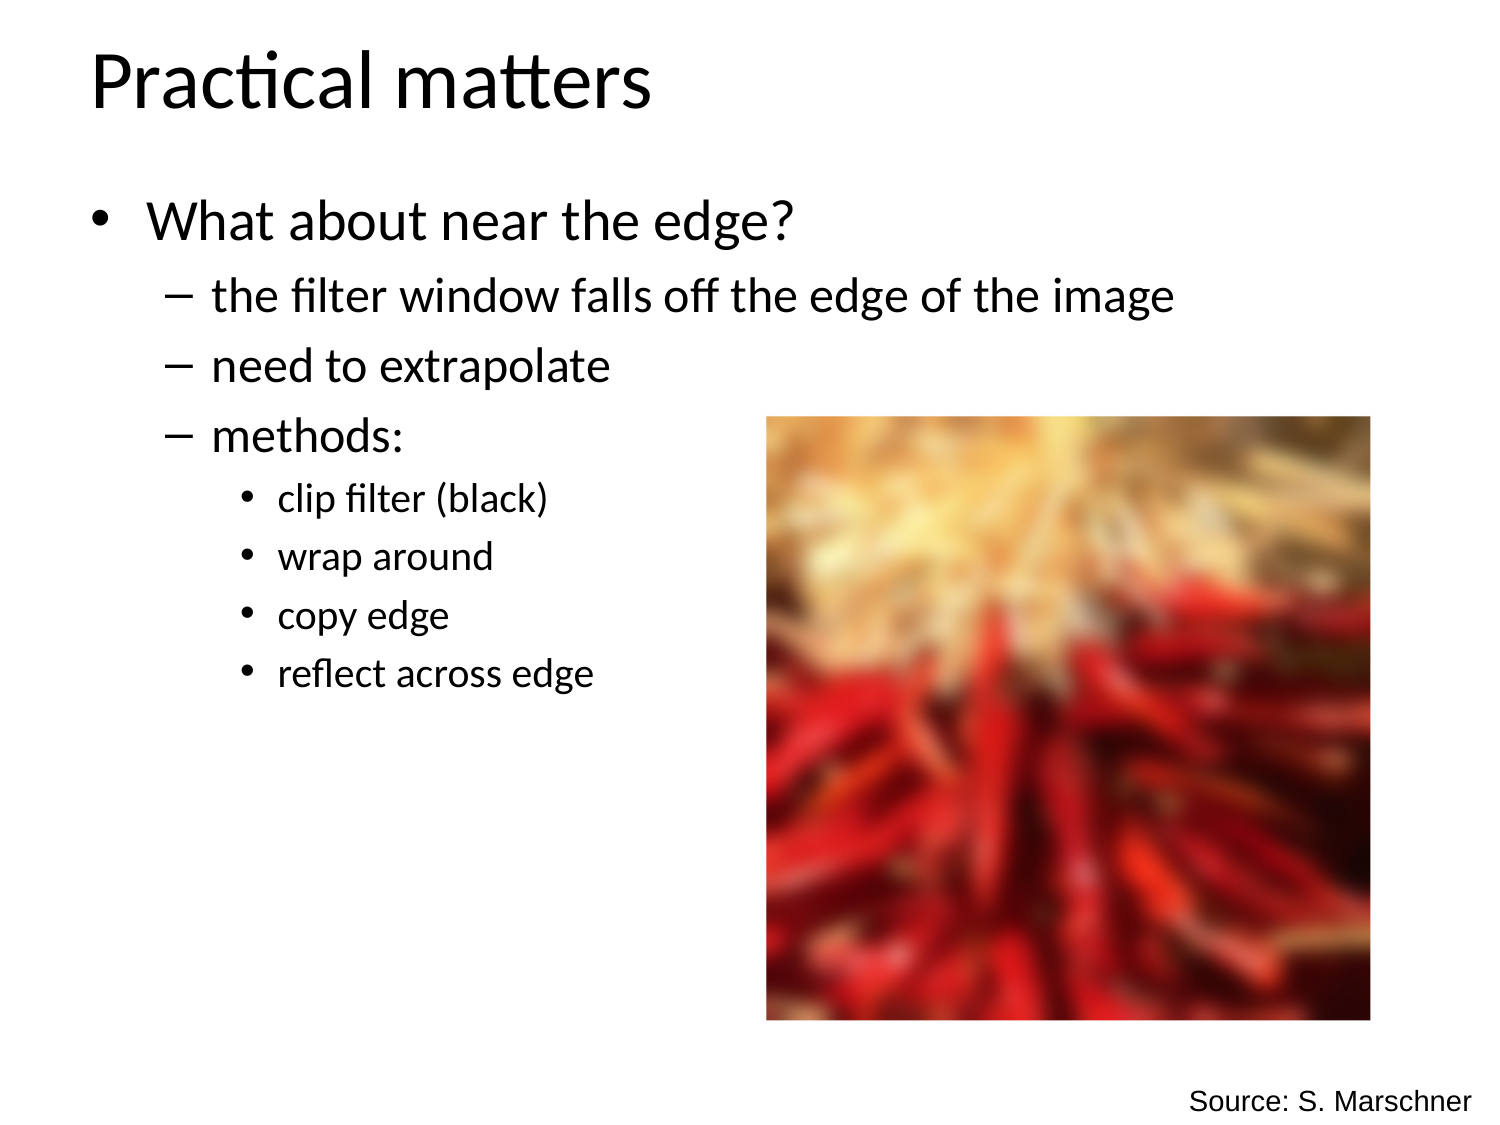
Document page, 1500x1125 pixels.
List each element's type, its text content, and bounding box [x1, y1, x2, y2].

list What about near the edge? the filter window falls off the edge of the image need to extrapolate methods: clip filter (black) wrap around copy edge reflect across edge [74, 174, 1426, 1026]
title Practical matters [74, 0, 1426, 151]
picture [737, 387, 1400, 1050]
text_box Source: S. Marschner [1174, 1074, 1488, 1125]
